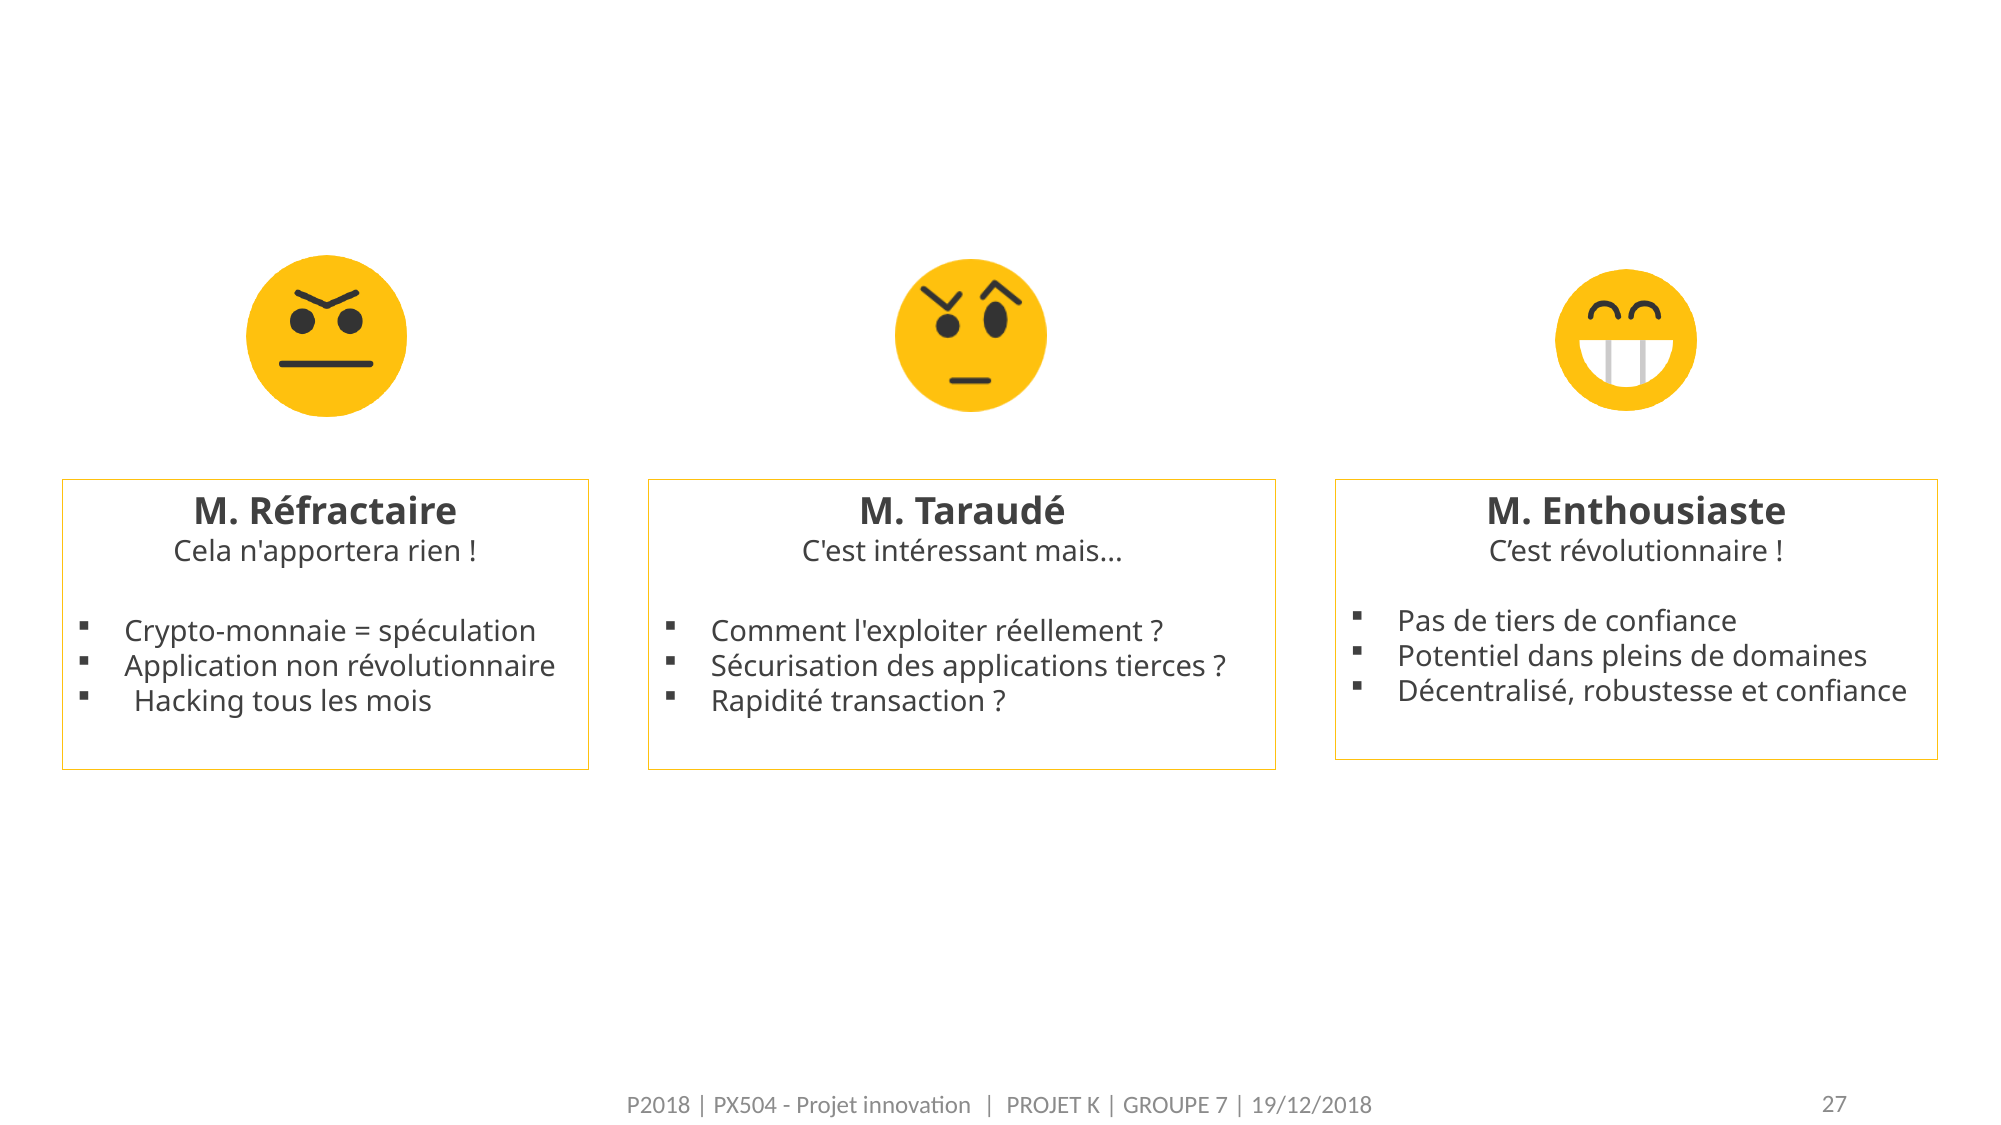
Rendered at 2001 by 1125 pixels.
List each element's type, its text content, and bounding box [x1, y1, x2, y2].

picture [895, 259, 1047, 412]
picture [1555, 269, 1697, 412]
slide_number 27 [1412, 1072, 1863, 1125]
text_box M. Réfractaire Cela n'apportera rien ! Crypto-monnaie = spéculation Application non révolutionnaire Hacking tous les mois [62, 479, 589, 770]
picture [246, 255, 407, 417]
text_box M. Taraudé C'est intéressant mais... Comment l'exploiter réellement ? Sécurisation des applications tierces ? Rapidité transaction ? [648, 479, 1276, 770]
footer P2018 | PX504 - Projet innovation | PROJET K | GROUPE 7 | 19/12/2018 [602, 1073, 1398, 1125]
text_box M. Enthousiaste C’est révolutionnaire ! Pas de tiers de confiance Potentiel dans pleins de domaines Décentralisé, robustesse et confiance [1335, 479, 1938, 760]
